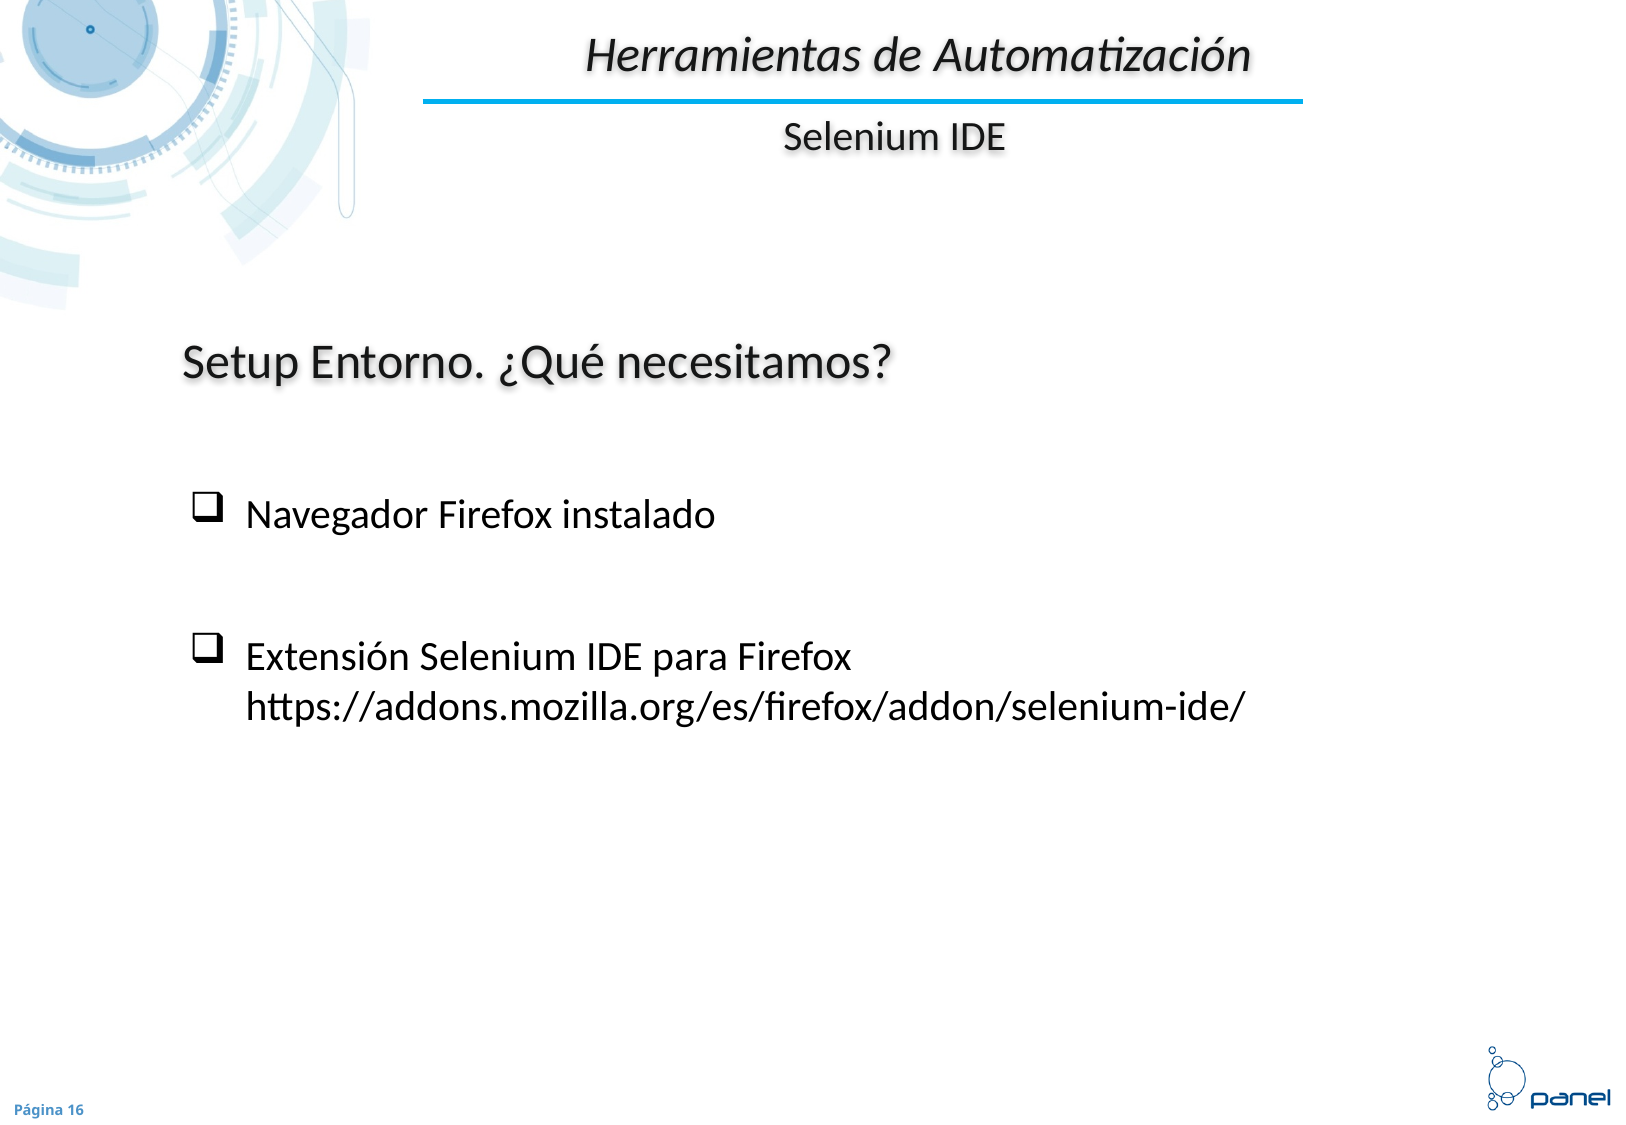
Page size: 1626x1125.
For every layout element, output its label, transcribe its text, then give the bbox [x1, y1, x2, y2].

text_box Herramientas de Automatización [245, 13, 1593, 89]
text_box Setup Entorno. ¿Qué necesitamos? [167, 321, 1515, 397]
text_box Navegador Firefox instalado [174, 479, 1486, 545]
text_box Extensión Selenium IDE para Firefox https://addons.mozilla.org/es/firefox/addon/selenium-ide/ [174, 621, 1486, 737]
slide_number Página 16 [0, 1093, 338, 1125]
picture [0, 0, 1108, 344]
picture [1476, 1039, 1618, 1118]
text_box Selenium IDE [706, 111, 1084, 167]
